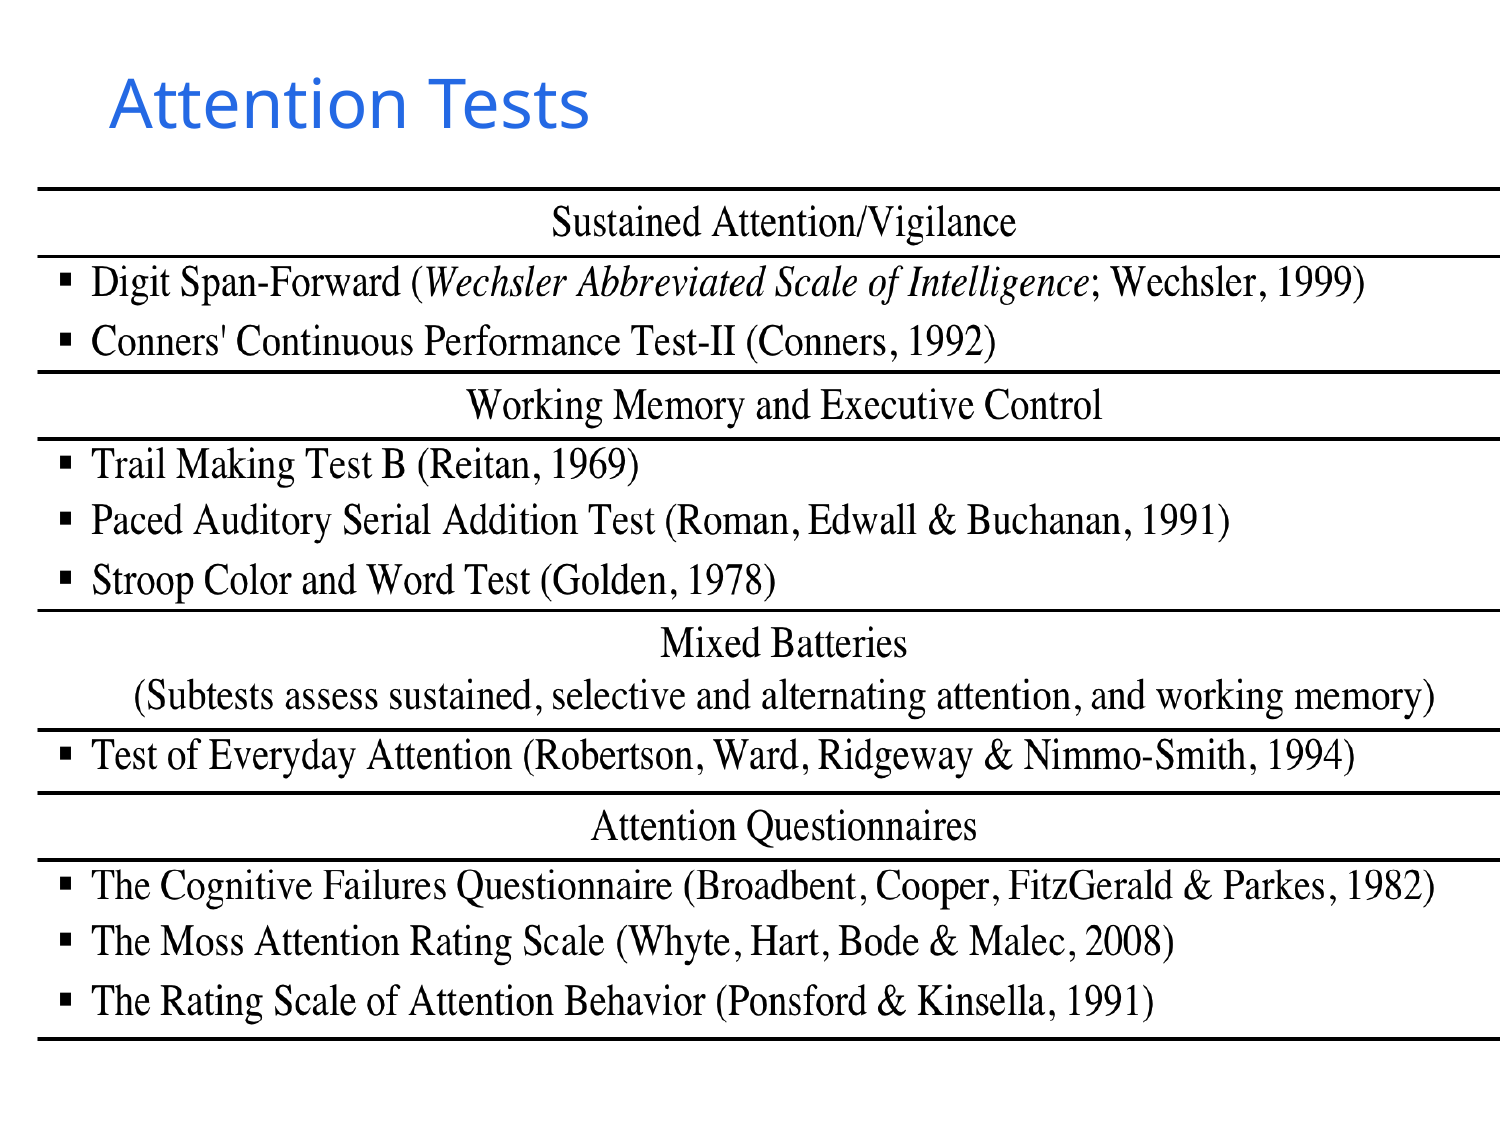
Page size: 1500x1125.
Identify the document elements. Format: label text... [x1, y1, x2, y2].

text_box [5, 187, 1500, 1089]
title Attention Tests [94, 50, 1407, 163]
